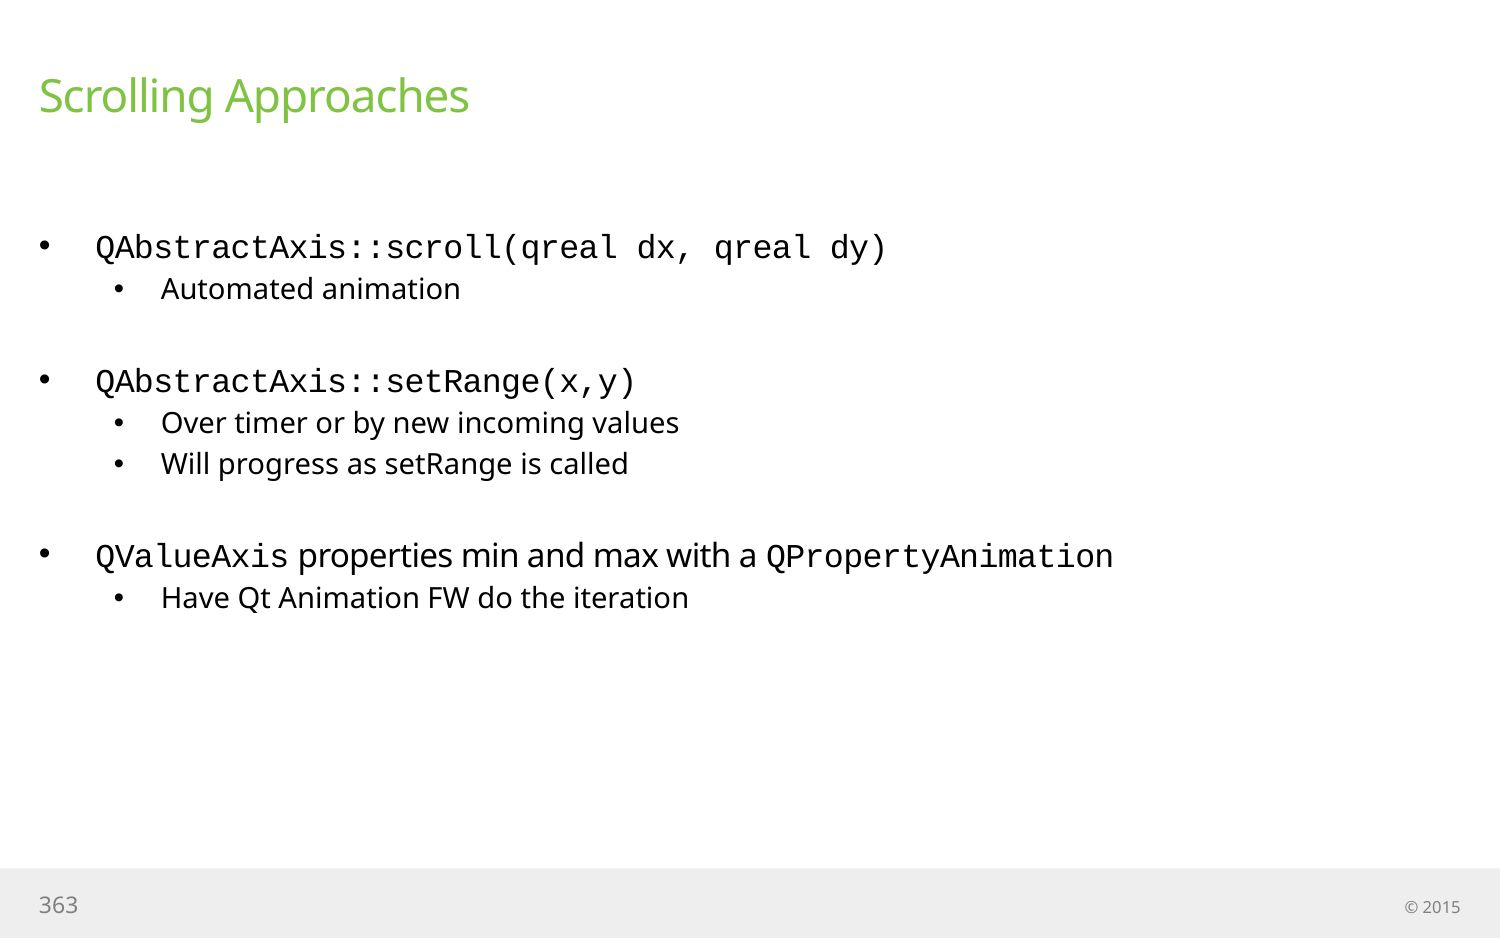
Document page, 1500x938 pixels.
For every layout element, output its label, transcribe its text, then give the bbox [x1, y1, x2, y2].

list QAbstractAxis::scroll(qreal dx, qreal dy) Automated animation QAbstractAxis::setRange(x,y) Over timer or by new incoming values Will progress as setRange is called QValueAxis properties min and max with a QPropertyAnimation Have Qt Animation FW do the iteration [39, 224, 1471, 846]
slide_number 363 [39, 892, 410, 921]
title Scrolling Approaches [39, 66, 1052, 195]
footer © 2015 [1188, 896, 1461, 917]
